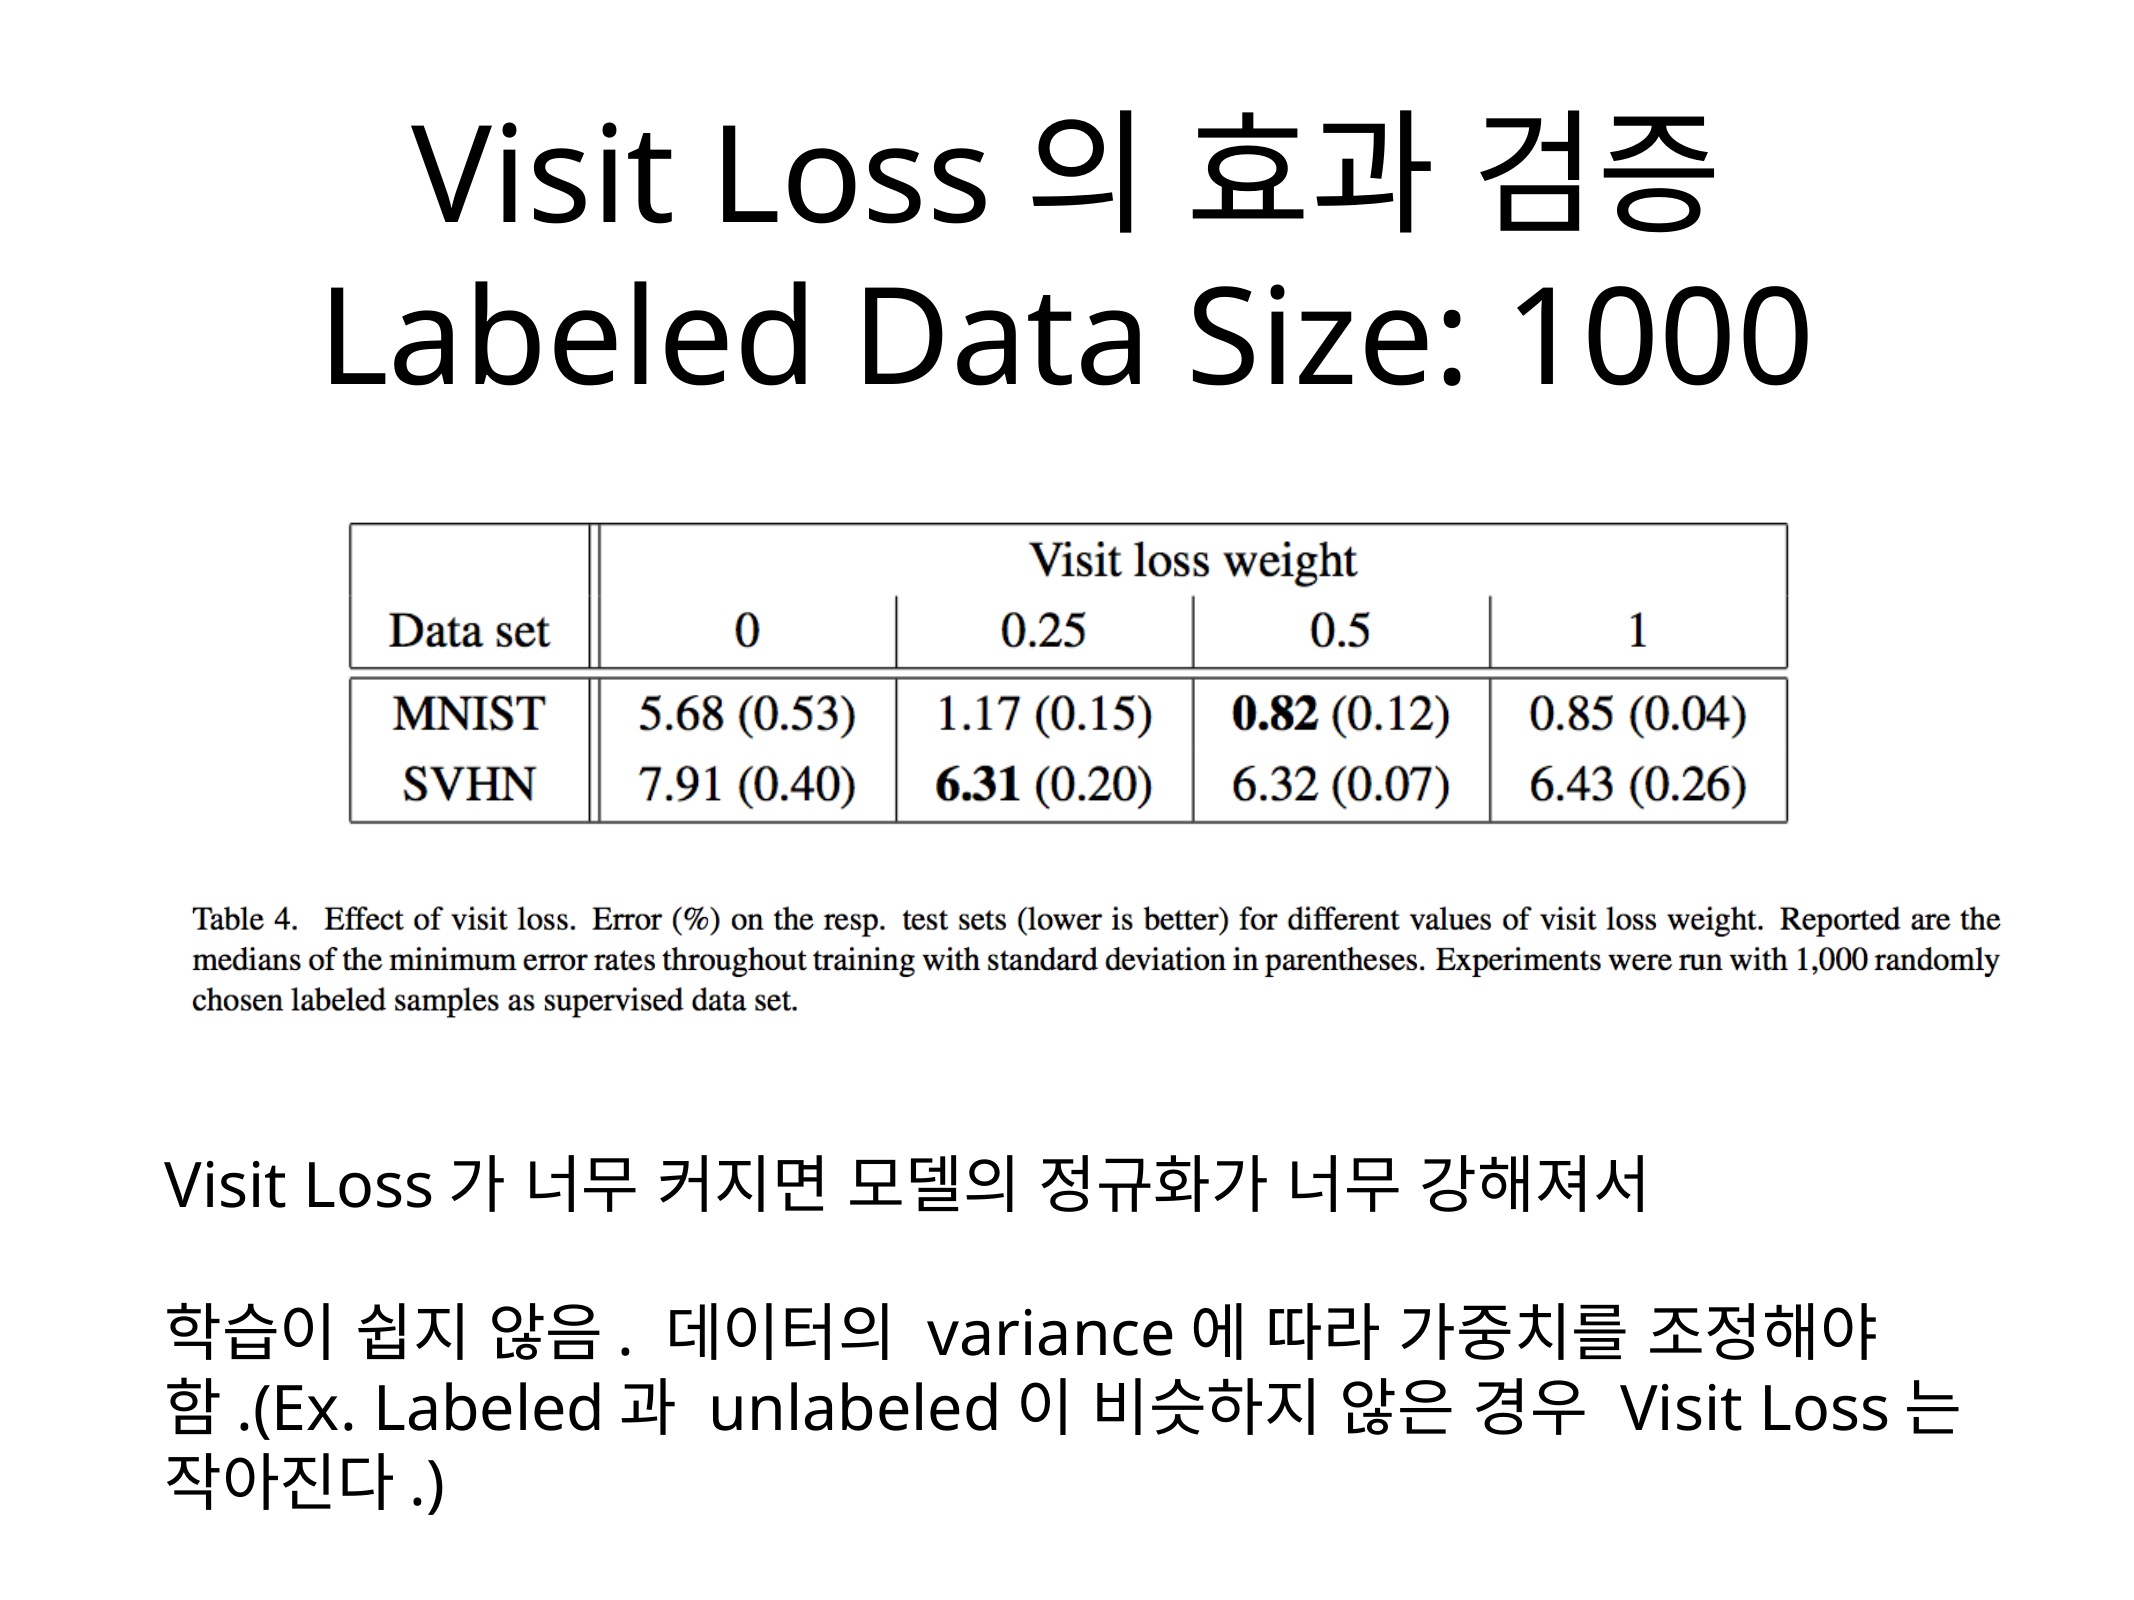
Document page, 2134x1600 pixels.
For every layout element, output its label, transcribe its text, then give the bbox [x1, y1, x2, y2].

picture [178, 886, 2014, 1045]
picture [318, 476, 1815, 843]
title Visit Loss의 효과 검증 Labeled Data Size: 1000 [155, 72, 1978, 428]
list Visit Loss가 너무 커지면 모델의 정규화가 너무 강해져서 학습이 쉽지 않음. 데이터의 variance에 따라 가중치를 조정해야 함.(Ex. Labeled과 unlabeled이 비슷하지 않은 경우 Visit Loss는 작아진다.) [155, 1135, 1978, 1528]
